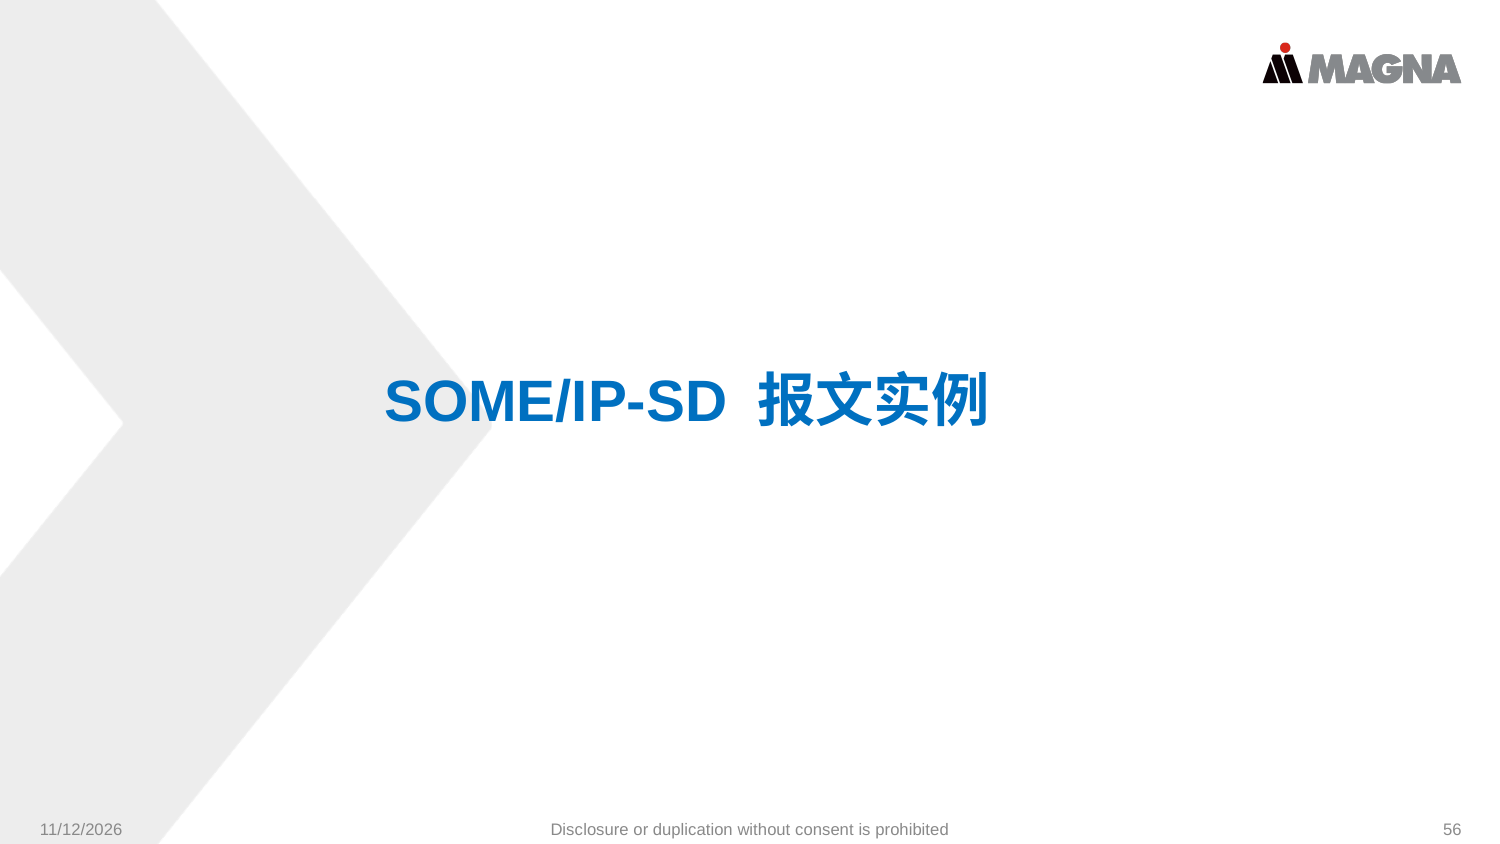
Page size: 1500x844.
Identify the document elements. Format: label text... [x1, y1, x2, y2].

footer Disclosure or duplication without consent is prohibited [262, 817, 1238, 841]
picture [1260, 40, 1464, 86]
text_box SOME/IP-SD 报文实例 [369, 355, 1182, 441]
slide_number 56 [1251, 817, 1477, 841]
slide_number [24, 817, 250, 841]
